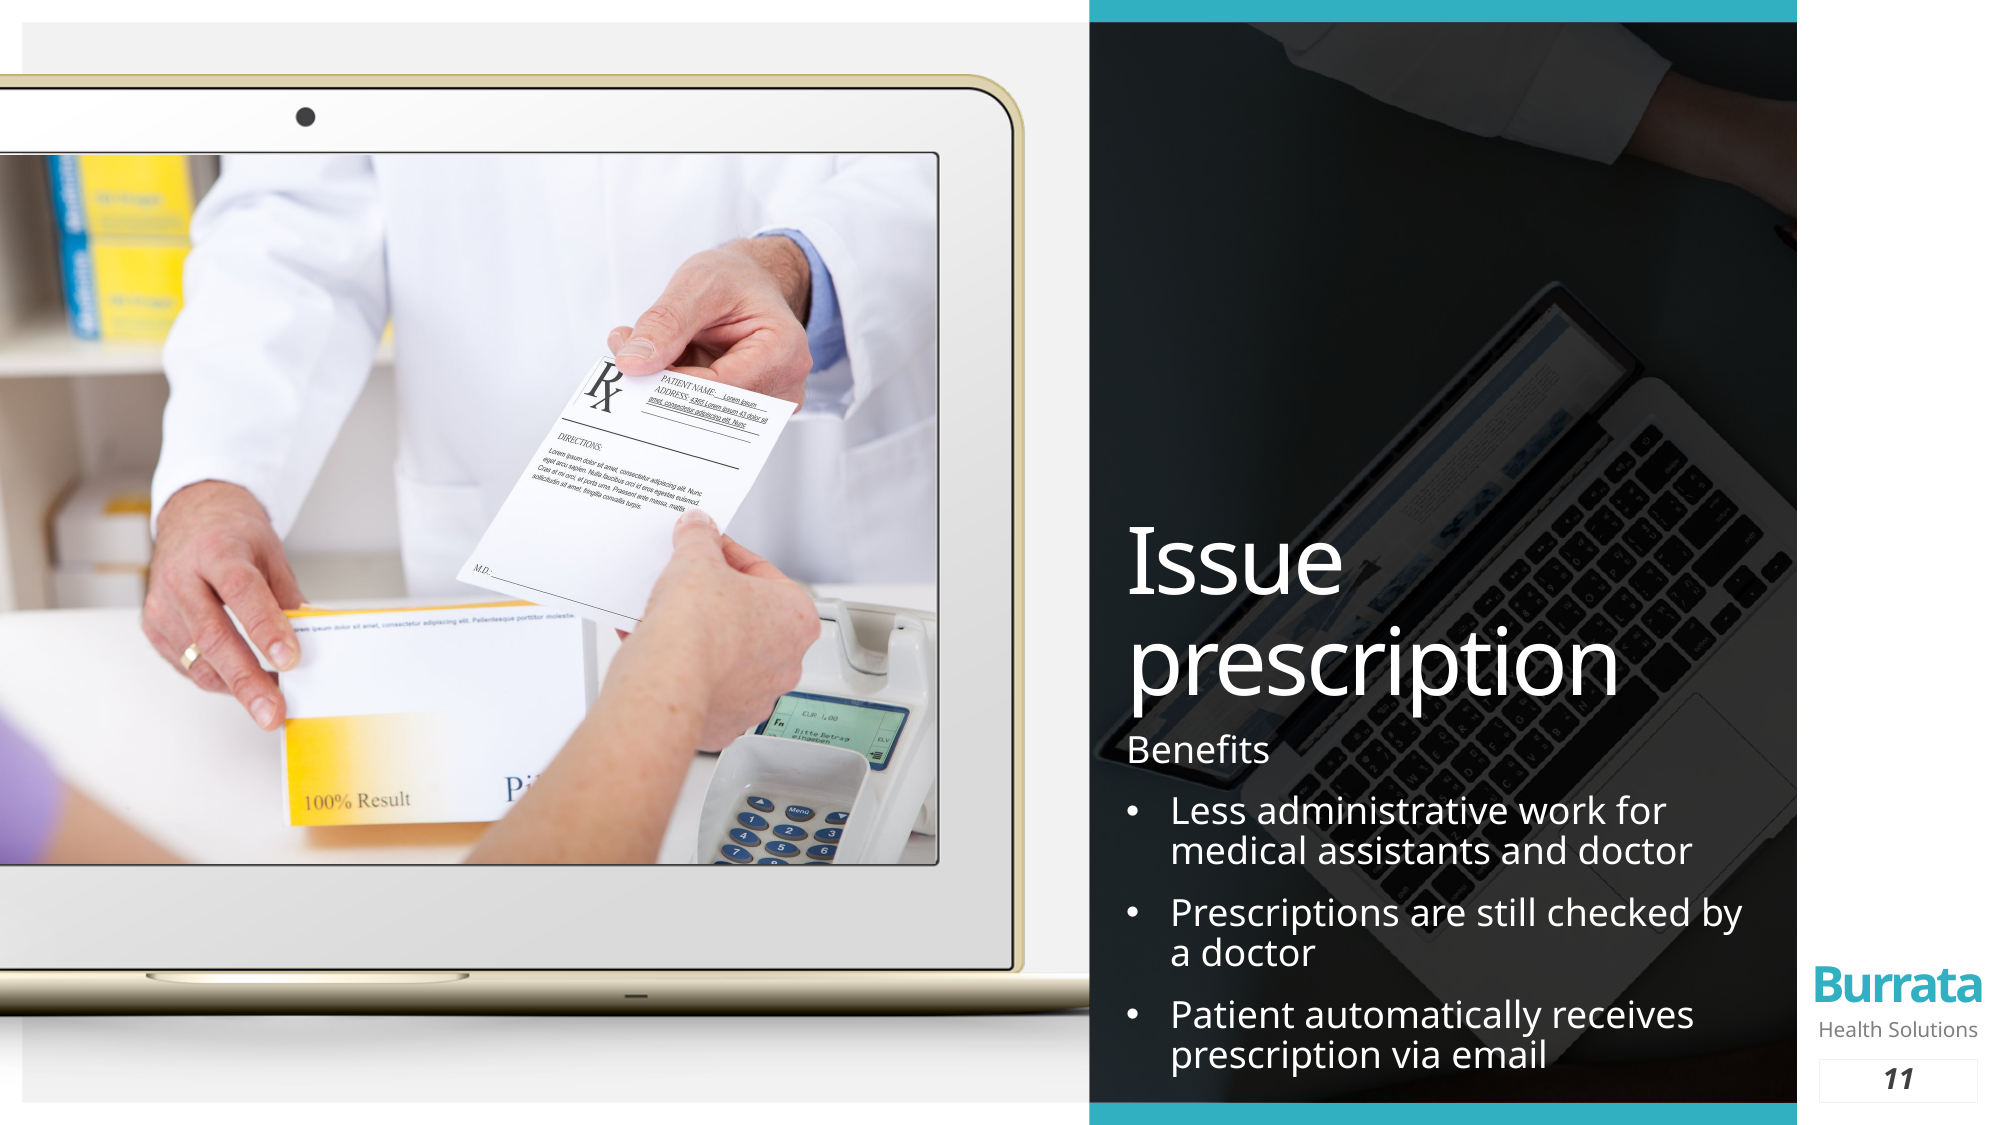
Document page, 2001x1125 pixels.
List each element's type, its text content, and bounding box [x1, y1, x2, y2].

picture [0, 22, 1797, 1103]
slide_number 11 [1819, 1059, 1978, 1103]
